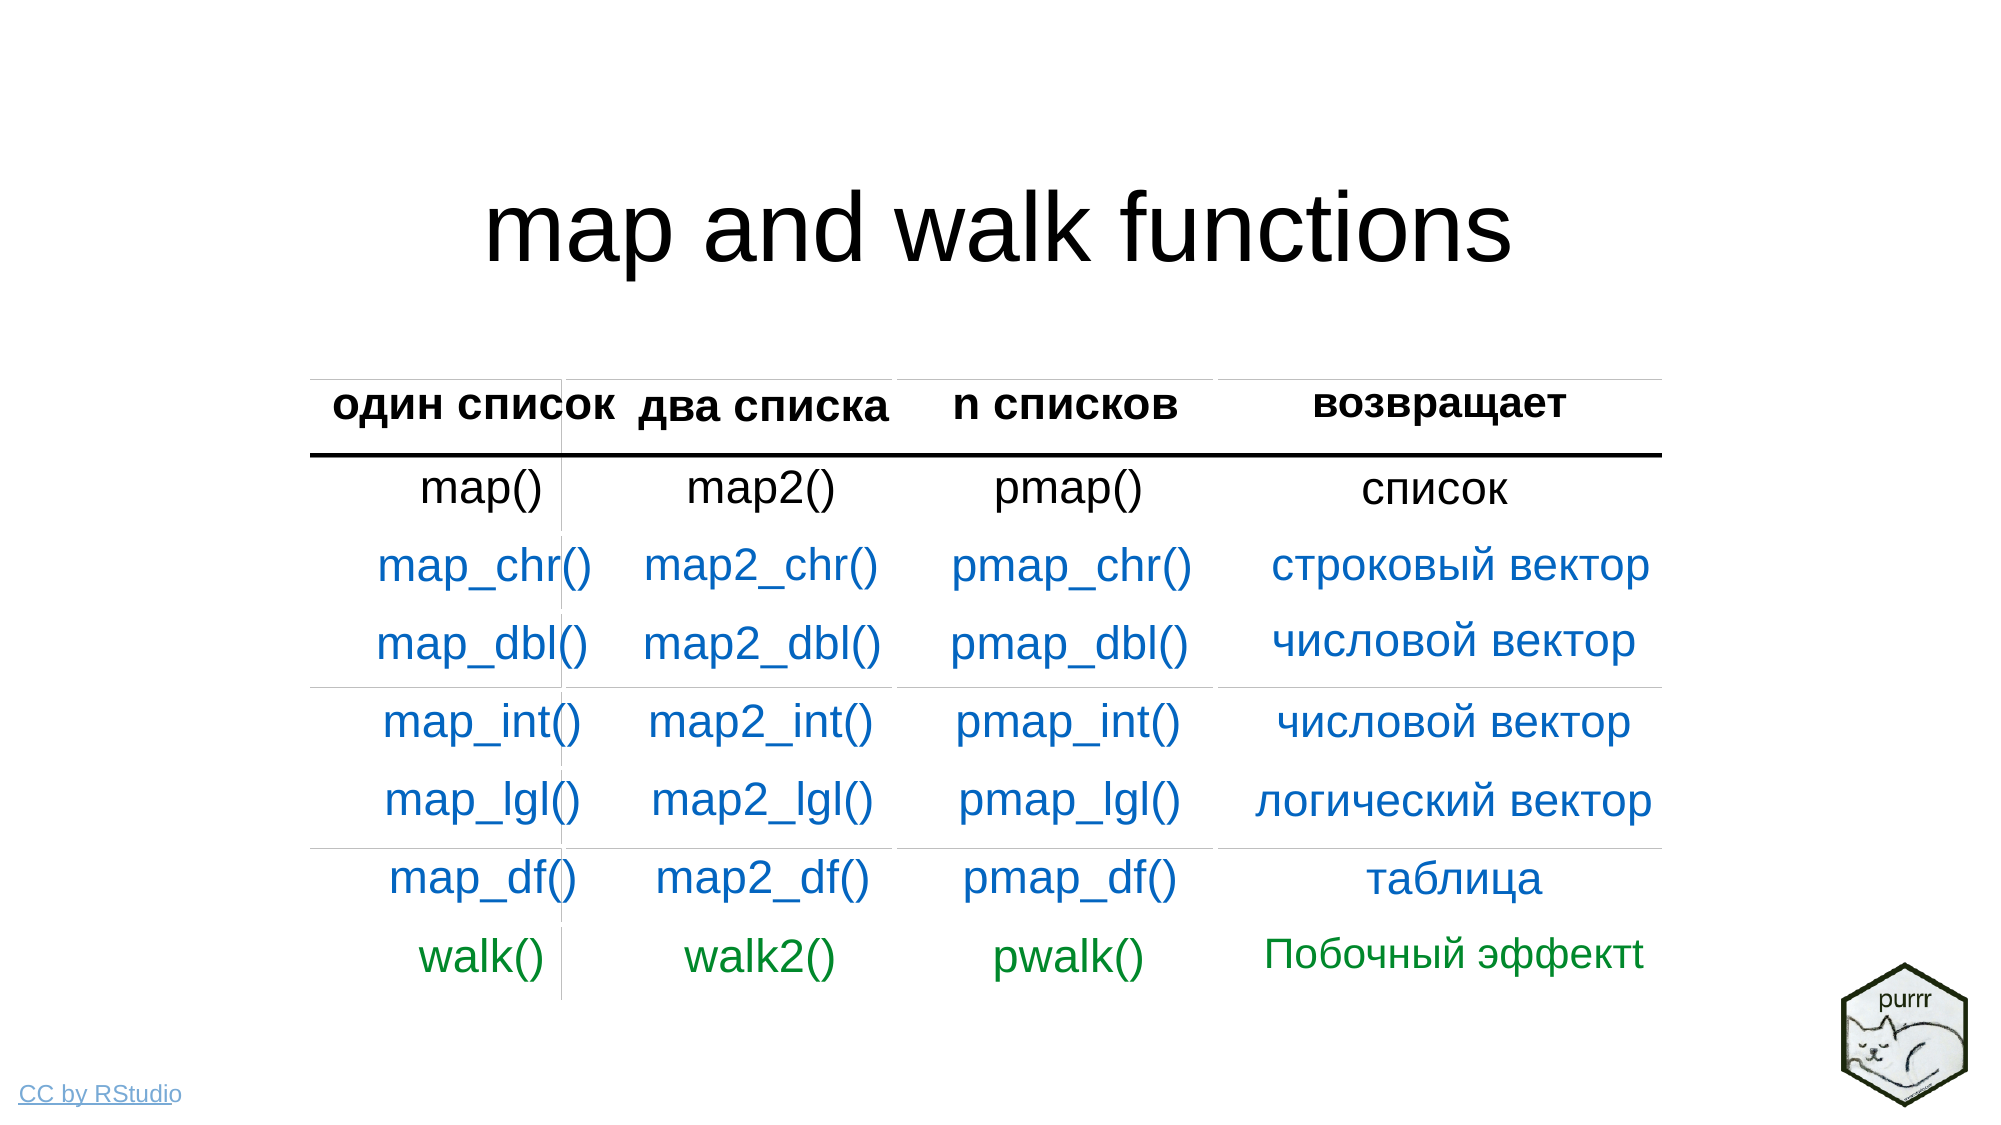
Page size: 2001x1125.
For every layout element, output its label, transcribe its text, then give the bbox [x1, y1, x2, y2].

picture [1841, 961, 1968, 1108]
text_box CC by RStudio [19, 1078, 184, 1108]
text_box map and walk functions [483, 162, 1516, 282]
picture [303, 372, 1669, 1006]
